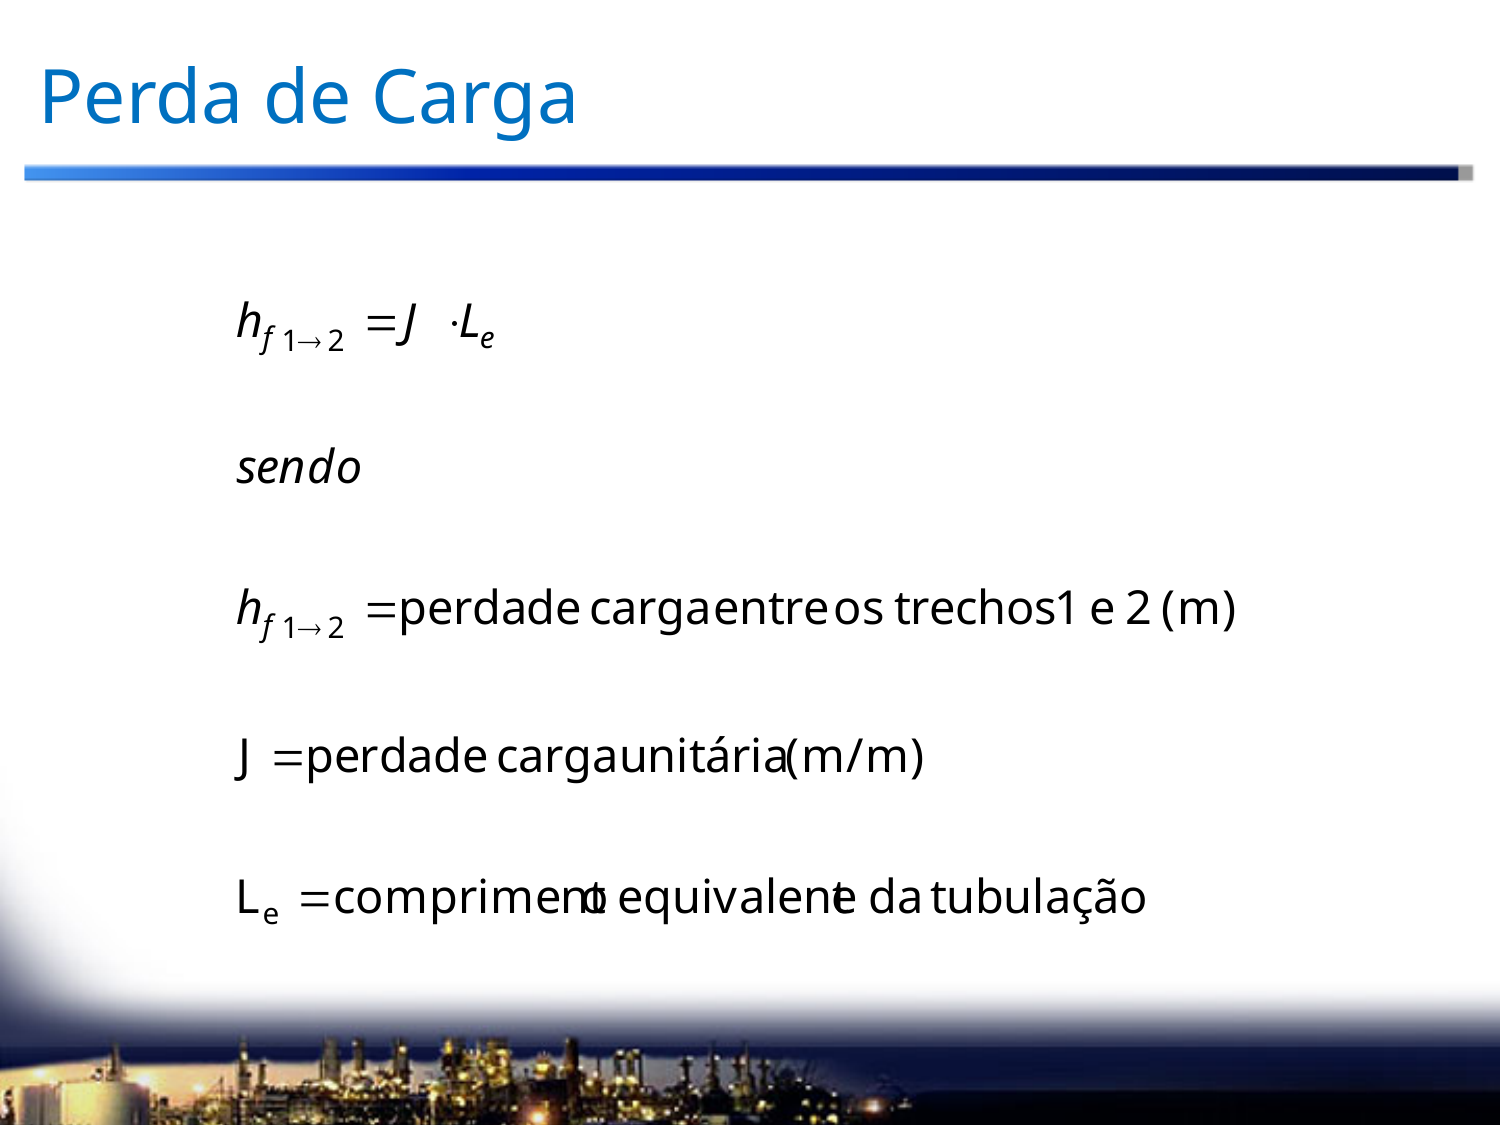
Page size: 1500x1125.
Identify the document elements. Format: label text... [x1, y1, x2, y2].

title Perda de Carga [23, 0, 1477, 188]
picture [0, 0, 1500, 1125]
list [229, 286, 1247, 937]
